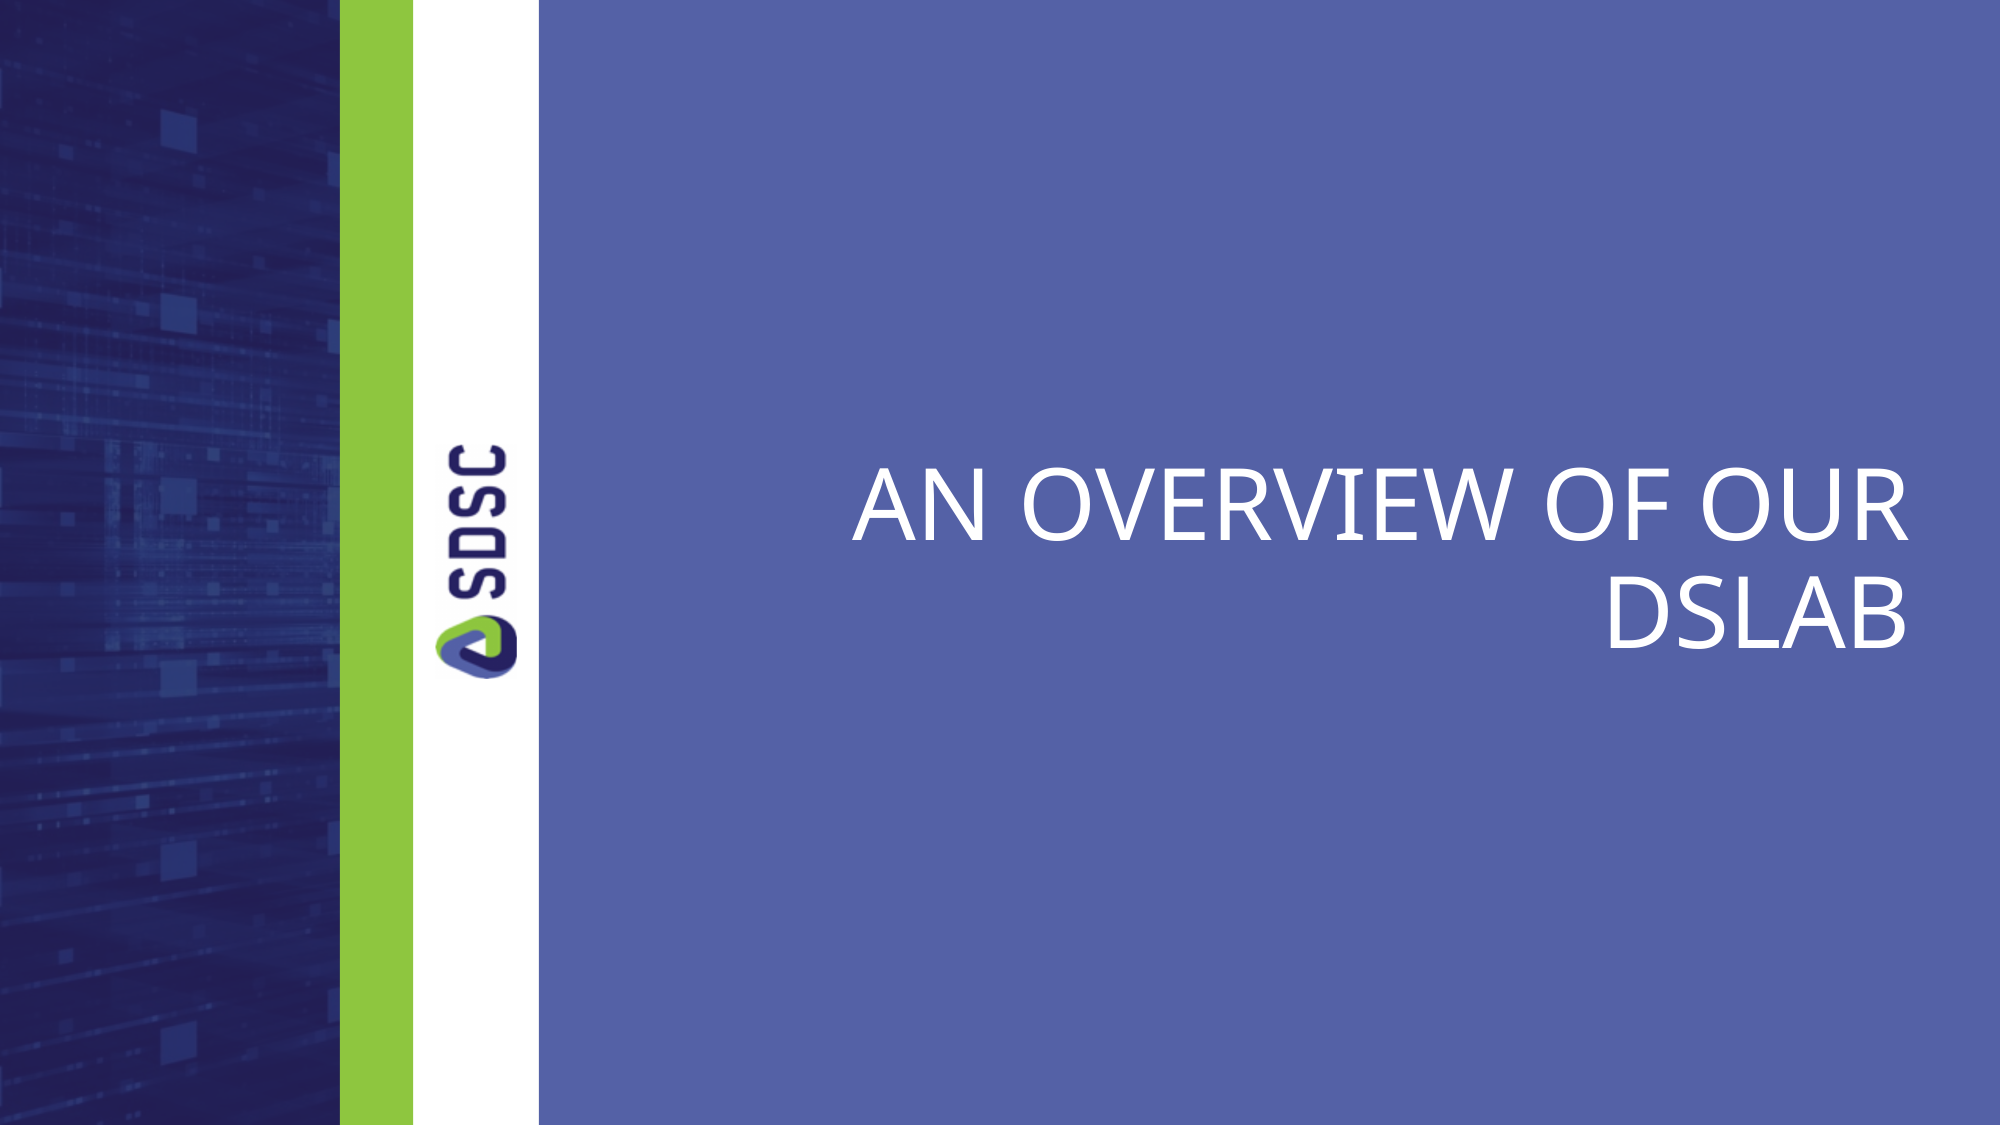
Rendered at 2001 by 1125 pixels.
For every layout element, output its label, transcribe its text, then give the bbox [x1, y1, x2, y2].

picture [436, 445, 516, 678]
title An overview of our dslab [538, 0, 2000, 1125]
